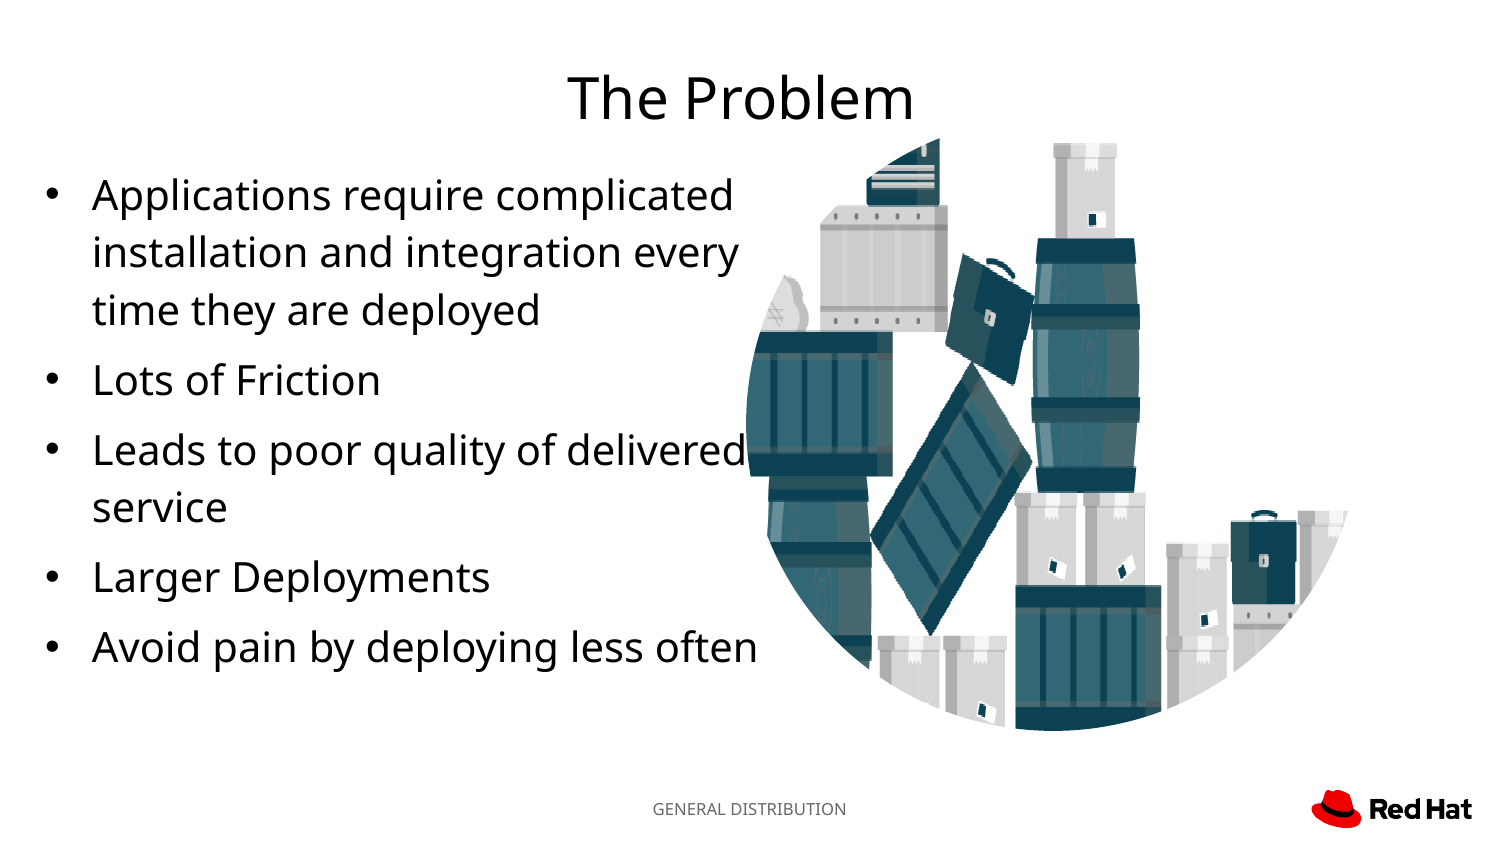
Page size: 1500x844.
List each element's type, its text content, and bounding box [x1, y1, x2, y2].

text_box Applications require complicated installation and integration every time they are deployed Lots of Friction Leads to poor quality of delivered service Larger Deployments Avoid pain by deploying less often [30, 145, 740, 582]
text_box The Problem [552, 22, 1013, 145]
picture [745, 116, 1361, 732]
picture [1311, 790, 1472, 828]
